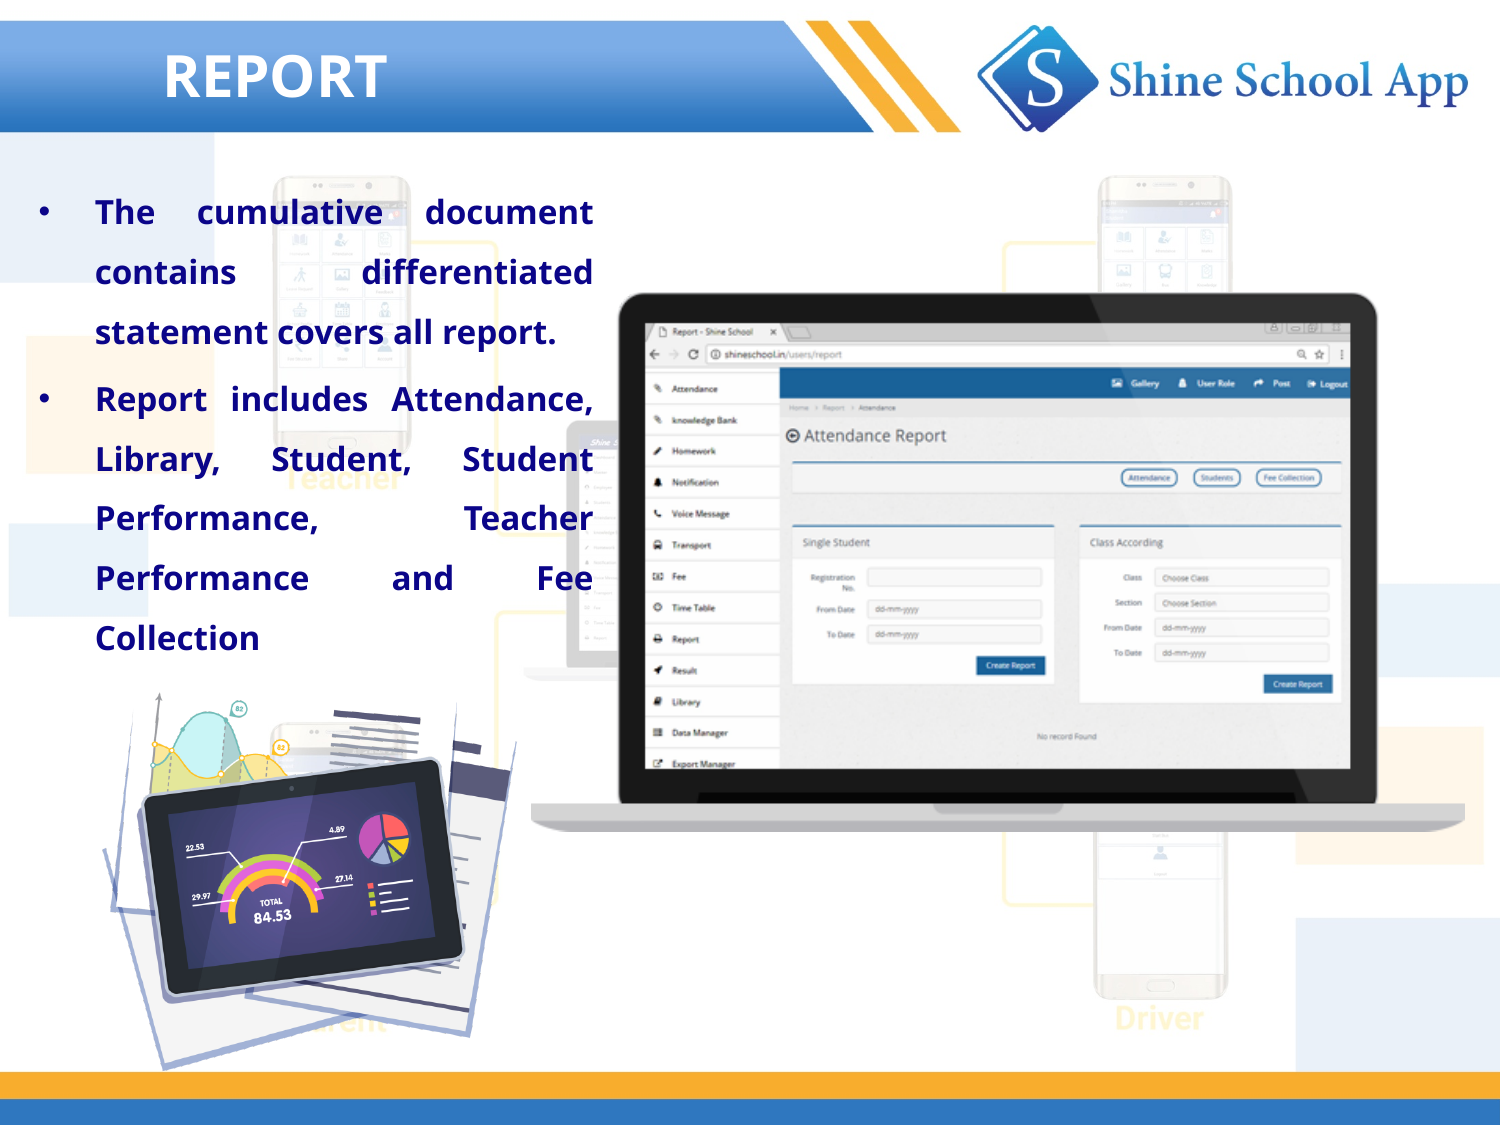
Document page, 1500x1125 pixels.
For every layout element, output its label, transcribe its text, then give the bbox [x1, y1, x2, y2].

title REPORT [0, 23, 551, 125]
picture [0, 0, 1500, 1125]
list The cumulative document contains differentiated statement covers all report. Report includes Attendance, Library, Student, Student Performance, Teacher Performance and Fee Collection [23, 164, 610, 1055]
